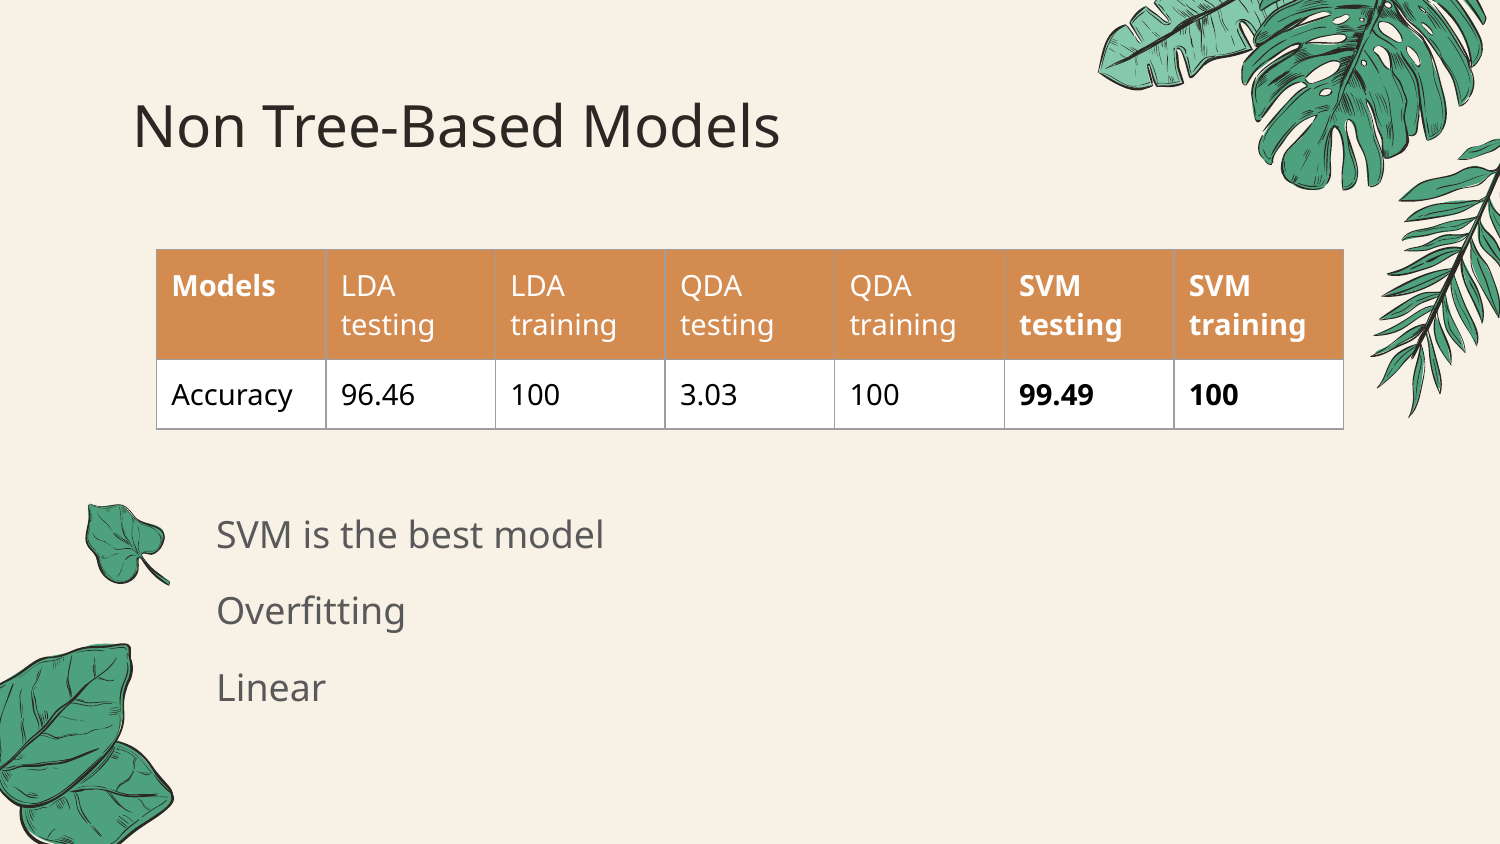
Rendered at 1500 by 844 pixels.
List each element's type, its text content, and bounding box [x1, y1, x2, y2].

title Non Tree-Based Models [116, 74, 1383, 169]
table_header LDA training [496, 250, 664, 359]
table_cell 3.03 [666, 360, 834, 428]
table_cell Accuracy [157, 360, 325, 428]
table_cell 96.46 [327, 360, 495, 428]
text_box SVM is the best model Overfitting Linear [51, 188, 1449, 750]
table_header QDA training [835, 250, 1004, 359]
table_header QDA testing [666, 250, 834, 359]
table_cell 100 [496, 360, 664, 428]
table_cell 100 [1175, 360, 1343, 428]
table_header SVM testing [1005, 250, 1173, 359]
text_box [51, 750, 1449, 812]
table_cell 100 [835, 360, 1004, 428]
table_header LDA testing [327, 250, 495, 359]
table_cell 99.49 [1005, 360, 1173, 428]
table_header Models [157, 250, 325, 359]
table_header SVM training [1175, 250, 1343, 359]
